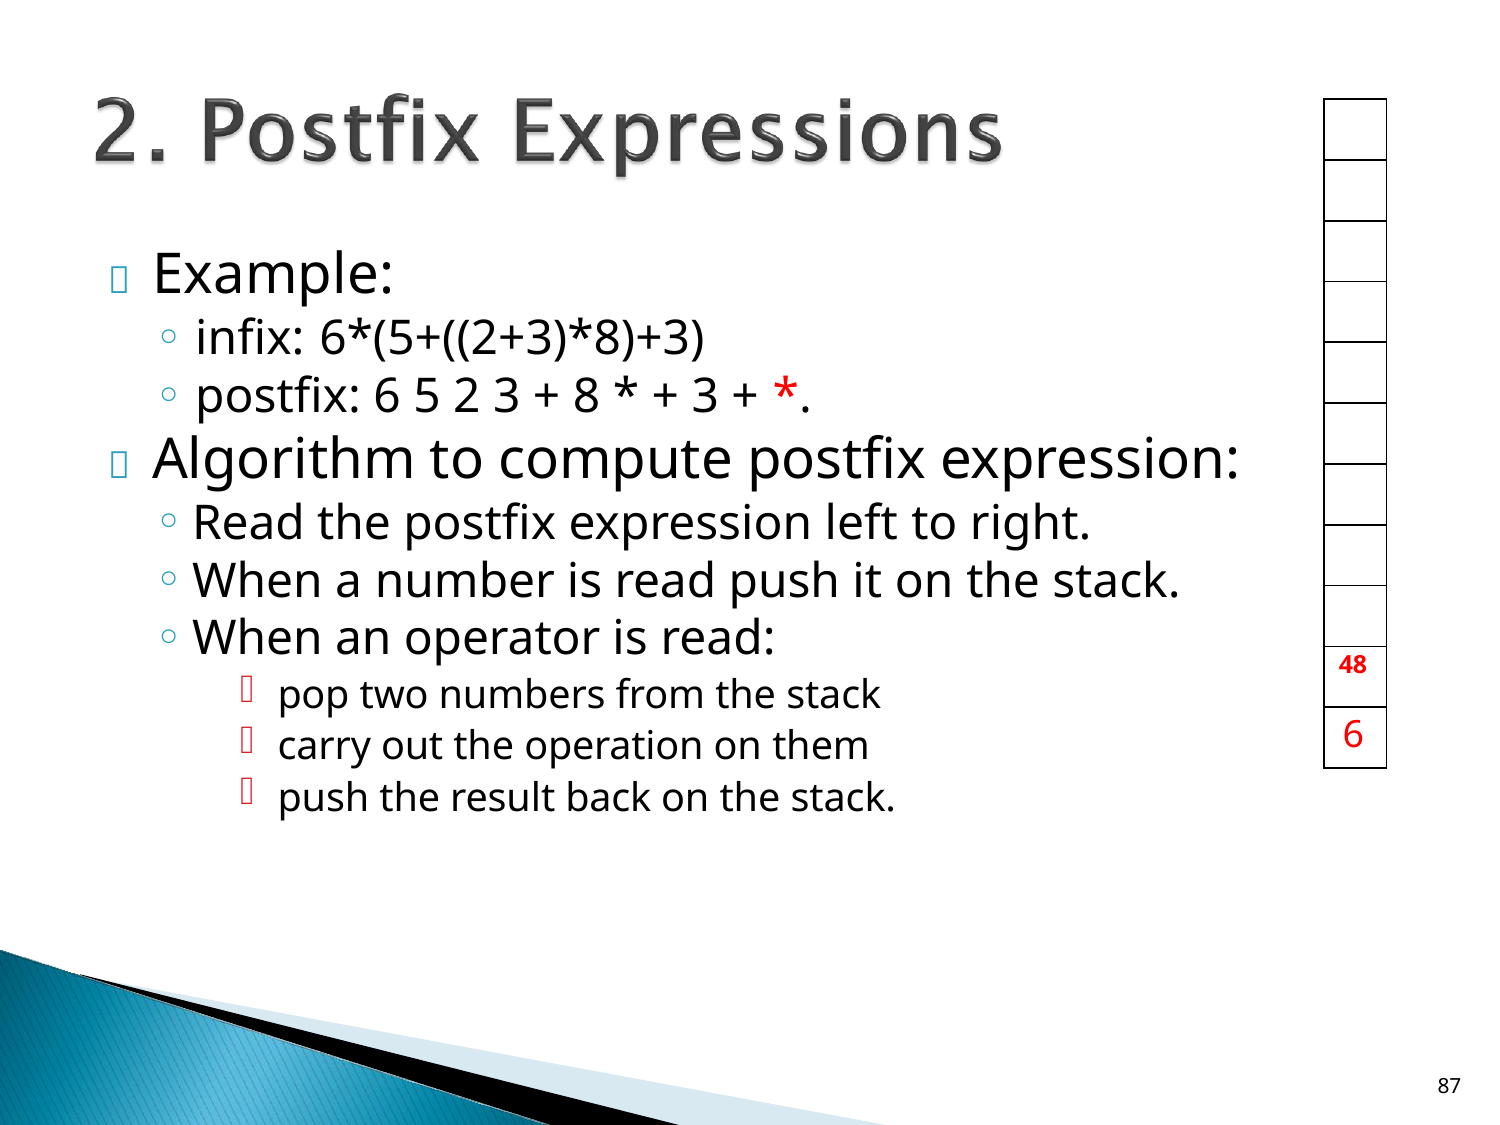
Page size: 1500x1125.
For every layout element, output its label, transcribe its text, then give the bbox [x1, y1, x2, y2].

table_cell [1325, 586, 1386, 646]
table_cell 6 [1325, 708, 1386, 767]
text_box [32, 59, 1090, 198]
picture [0, 948, 558, 1125]
table_cell [1325, 282, 1386, 341]
title  Example: [105, 237, 402, 306]
table_header [1325, 100, 1386, 159]
table_cell [1325, 343, 1386, 402]
table_cell [1325, 222, 1386, 281]
slide_number 64 [1433, 1079, 1468, 1125]
table_cell [1325, 465, 1386, 524]
table_cell [1325, 161, 1386, 220]
table_cell [1325, 404, 1386, 463]
table_cell [1325, 526, 1386, 585]
text_box ◦ infix: 6*(5+((2+3)*8)+3) ◦ postfix: 6 5 2 3 + 8 * + 3 + *.  Algorithm to compute postfix expression: Read the postfix expression left to right. When a number is read push it on the stack. When an operator is read: pop two numbers from the stack carry out the operation on them push the result back on the stack. [105, 306, 1297, 819]
table_cell 48 [1325, 647, 1386, 706]
